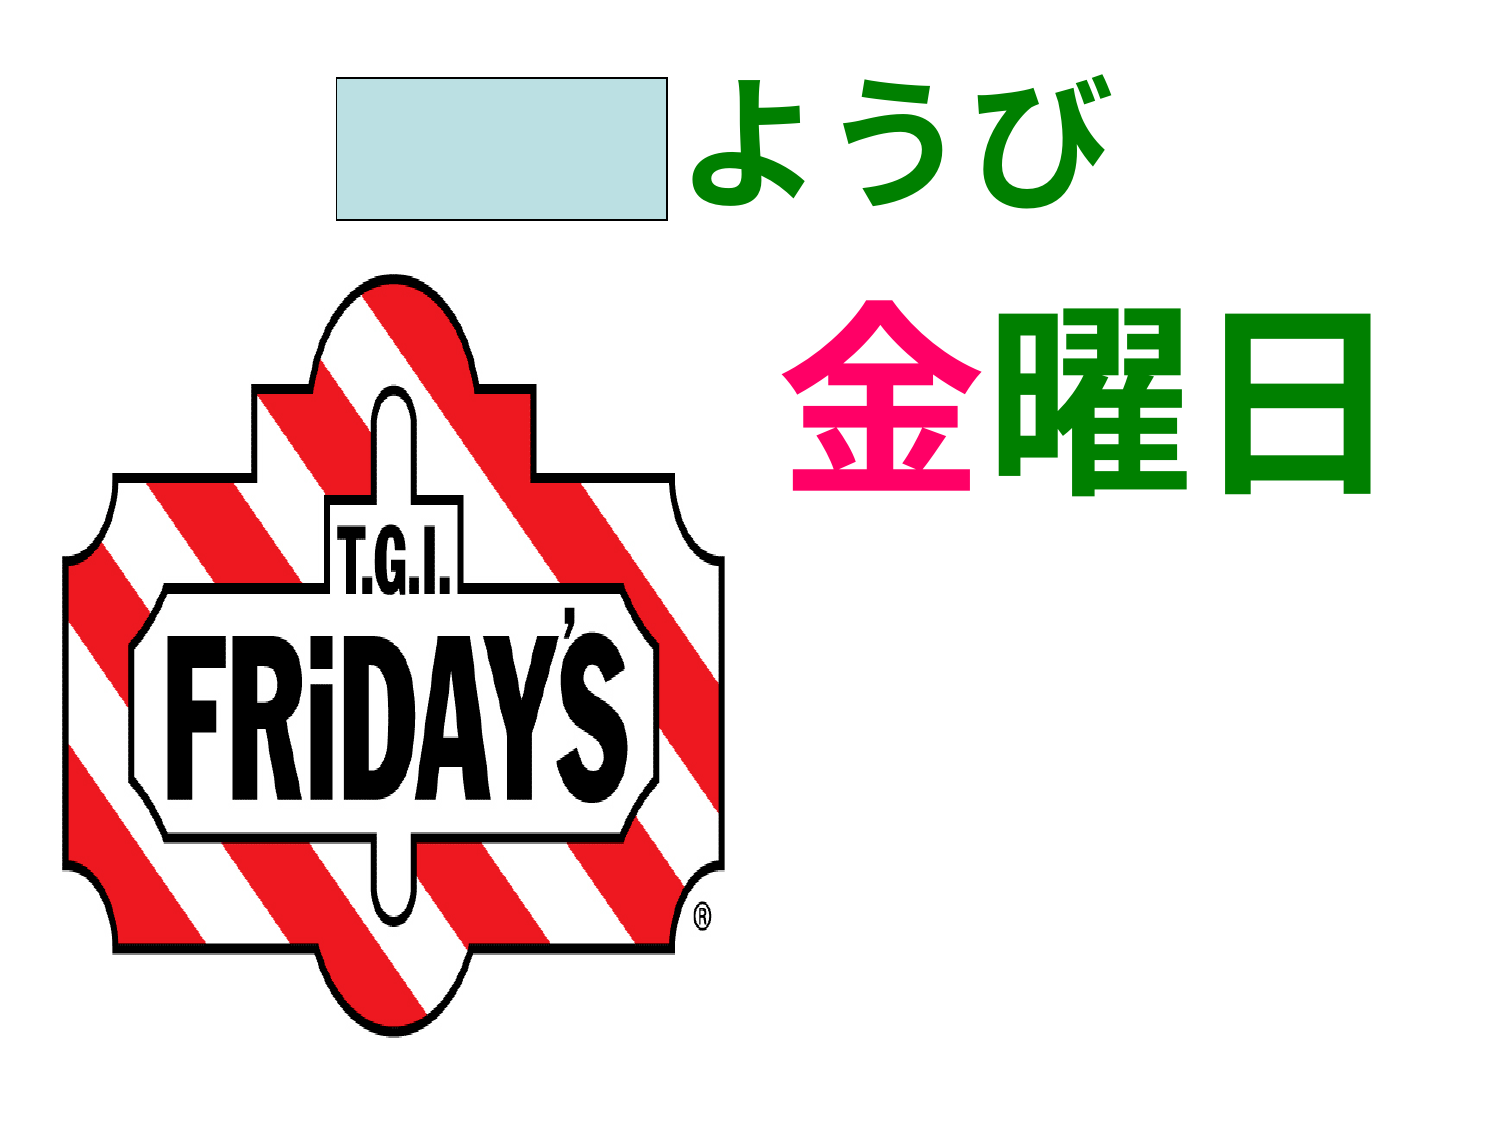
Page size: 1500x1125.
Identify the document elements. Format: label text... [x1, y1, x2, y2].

title きんようび [75, 45, 1425, 233]
text_box [374, 62, 675, 225]
picture [62, 274, 726, 1038]
text_box [336, 78, 668, 220]
list 金曜日 [762, 262, 1425, 1005]
